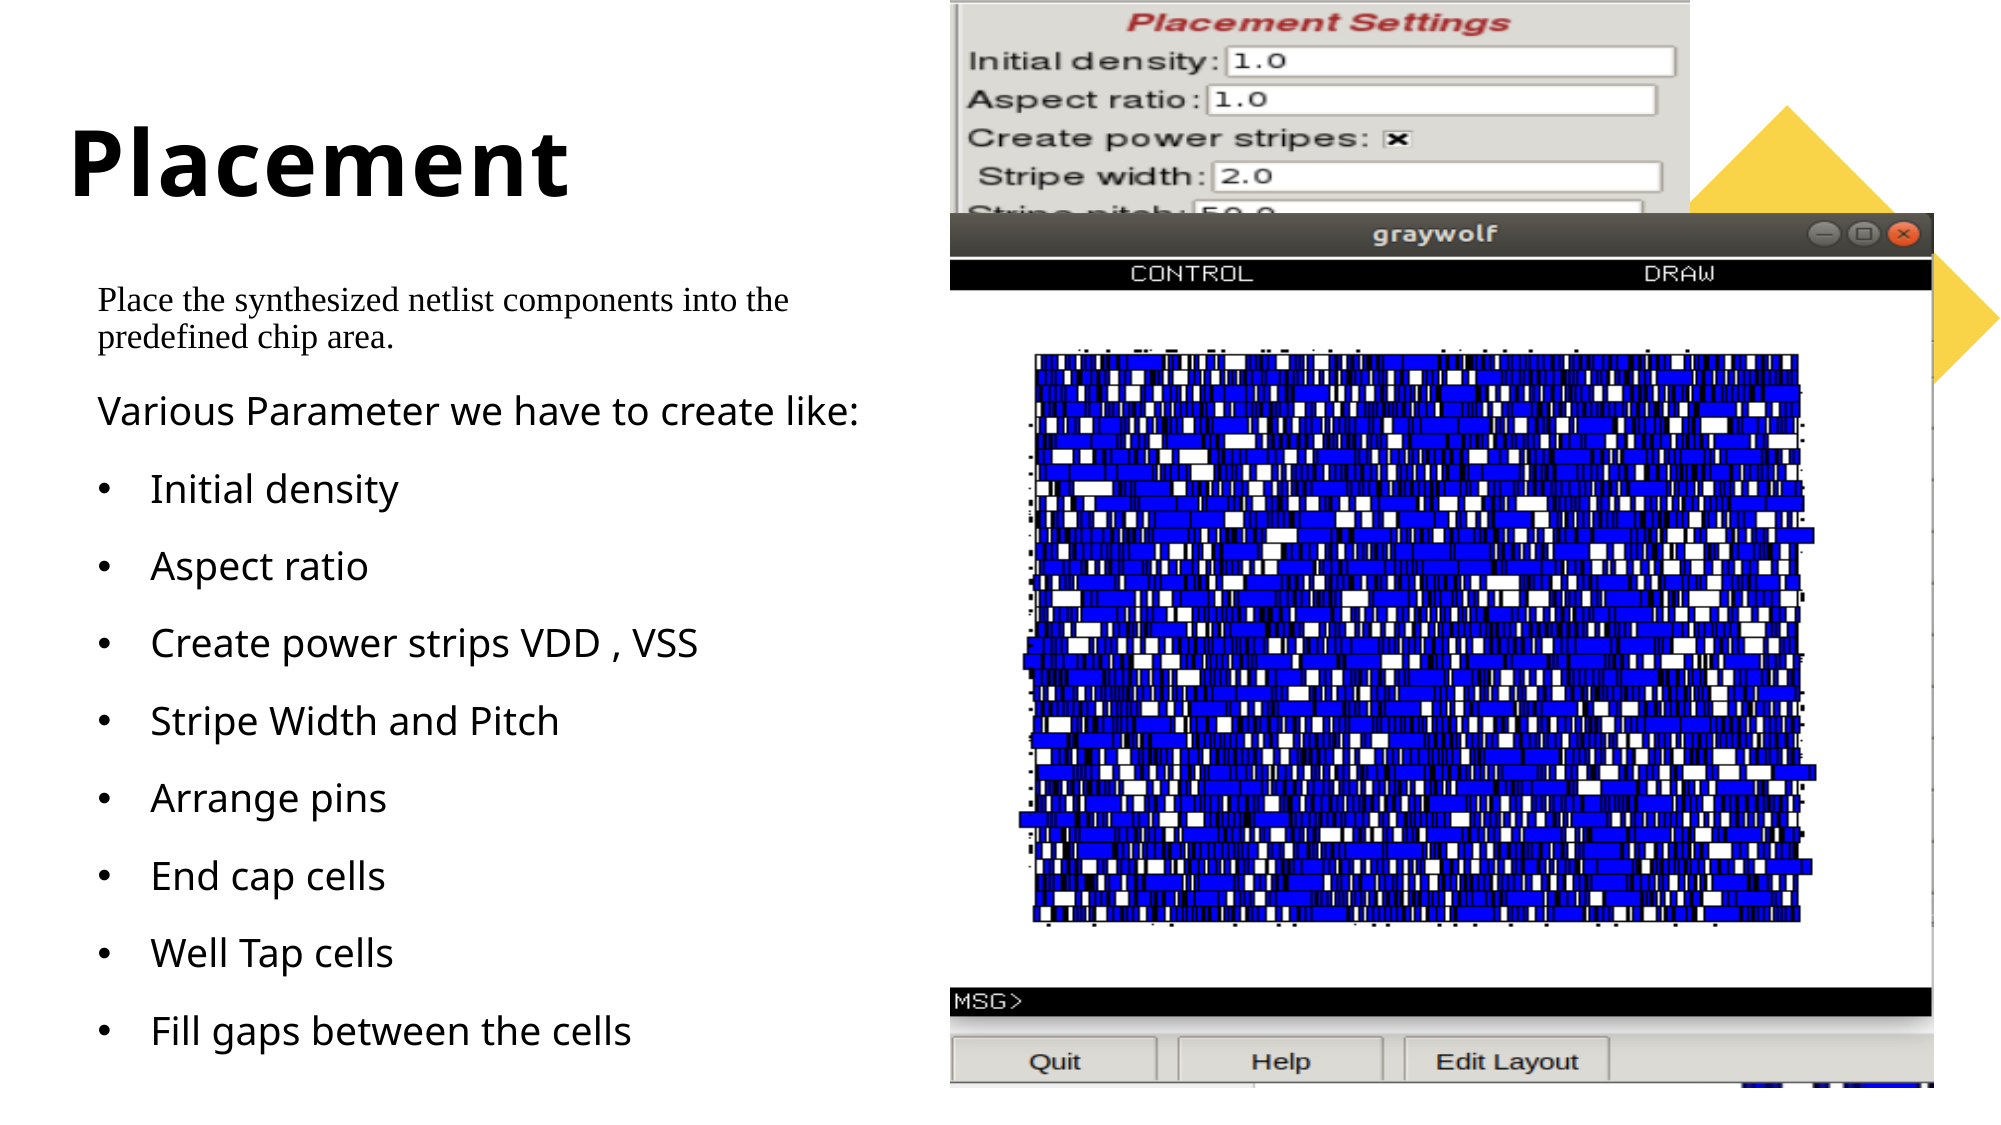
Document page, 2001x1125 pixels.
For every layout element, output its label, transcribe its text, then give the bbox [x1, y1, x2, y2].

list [950, 0, 1690, 213]
title Placement [67, 82, 878, 214]
picture [950, 213, 1934, 1088]
list Place the synthesized netlist components into the predefined chip area. Various Parameter we have to create like: Initial density Aspect ratio Create power strips VDD , VSS Stripe Width and Pitch Arrange pins End cap cells Well Tap cells Fill gaps between the cells [97, 273, 950, 1062]
